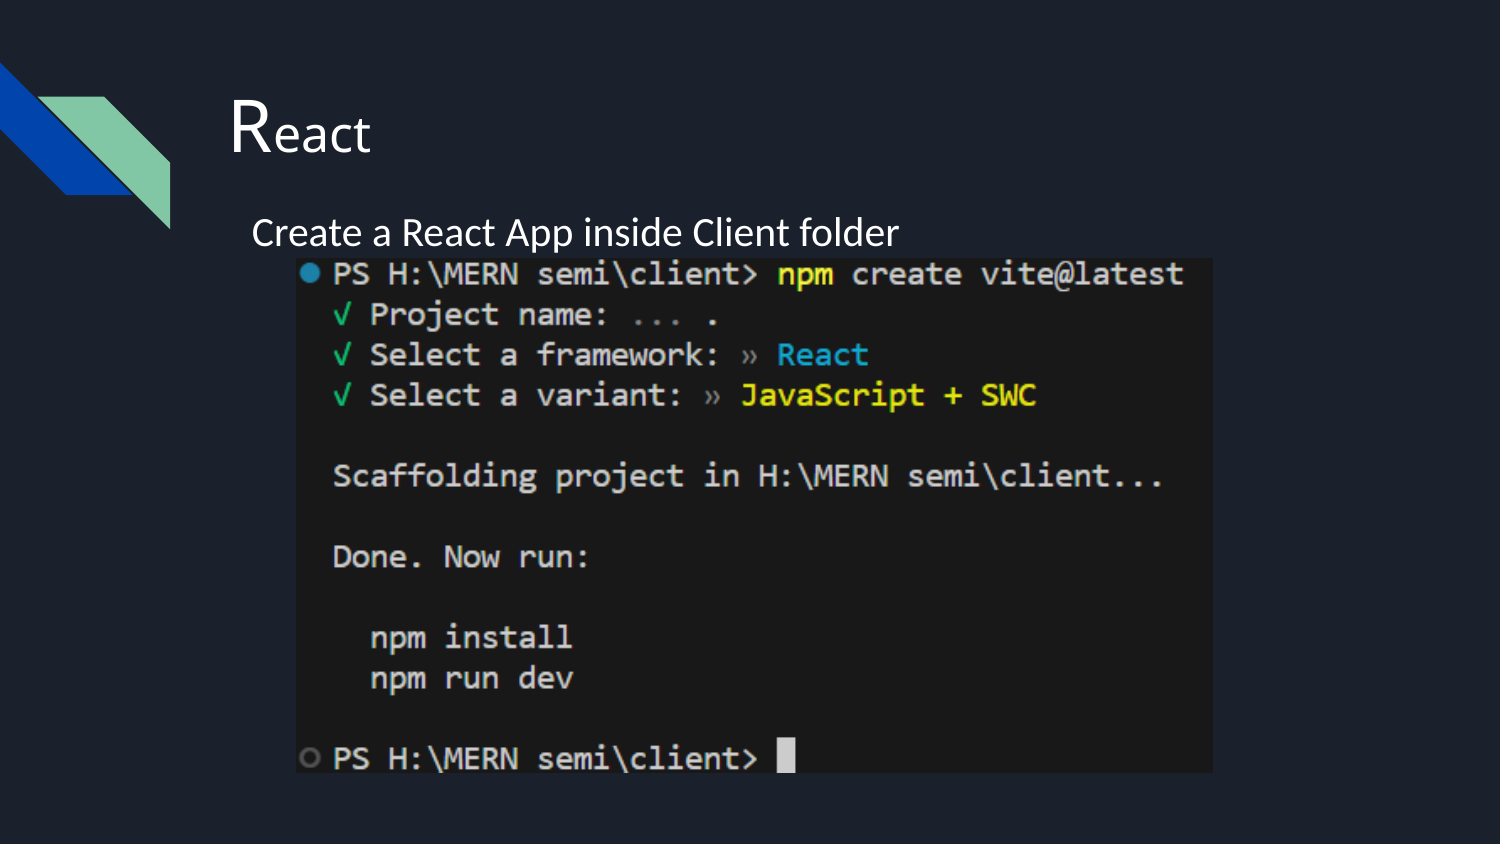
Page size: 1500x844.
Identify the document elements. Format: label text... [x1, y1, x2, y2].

picture [295, 257, 1214, 774]
title React [212, 64, 1368, 187]
list Create a React App inside Client folder [212, 187, 1115, 294]
